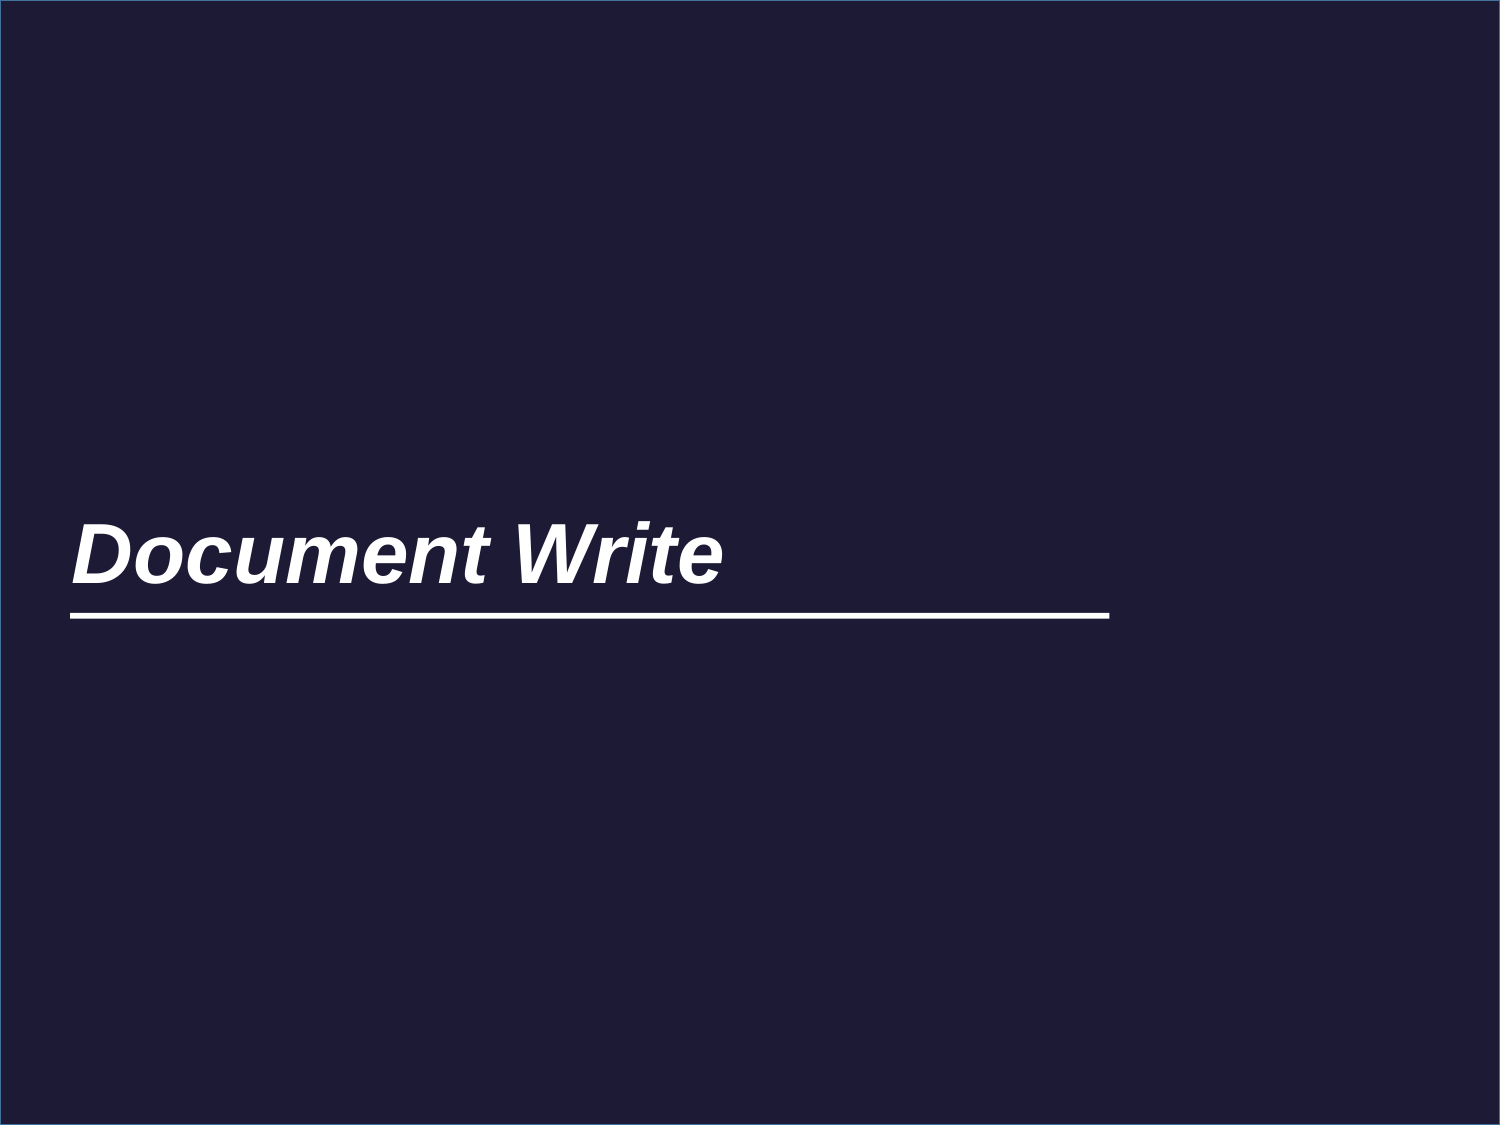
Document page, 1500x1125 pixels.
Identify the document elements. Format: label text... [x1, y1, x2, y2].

title Document Write [63, 483, 1415, 628]
